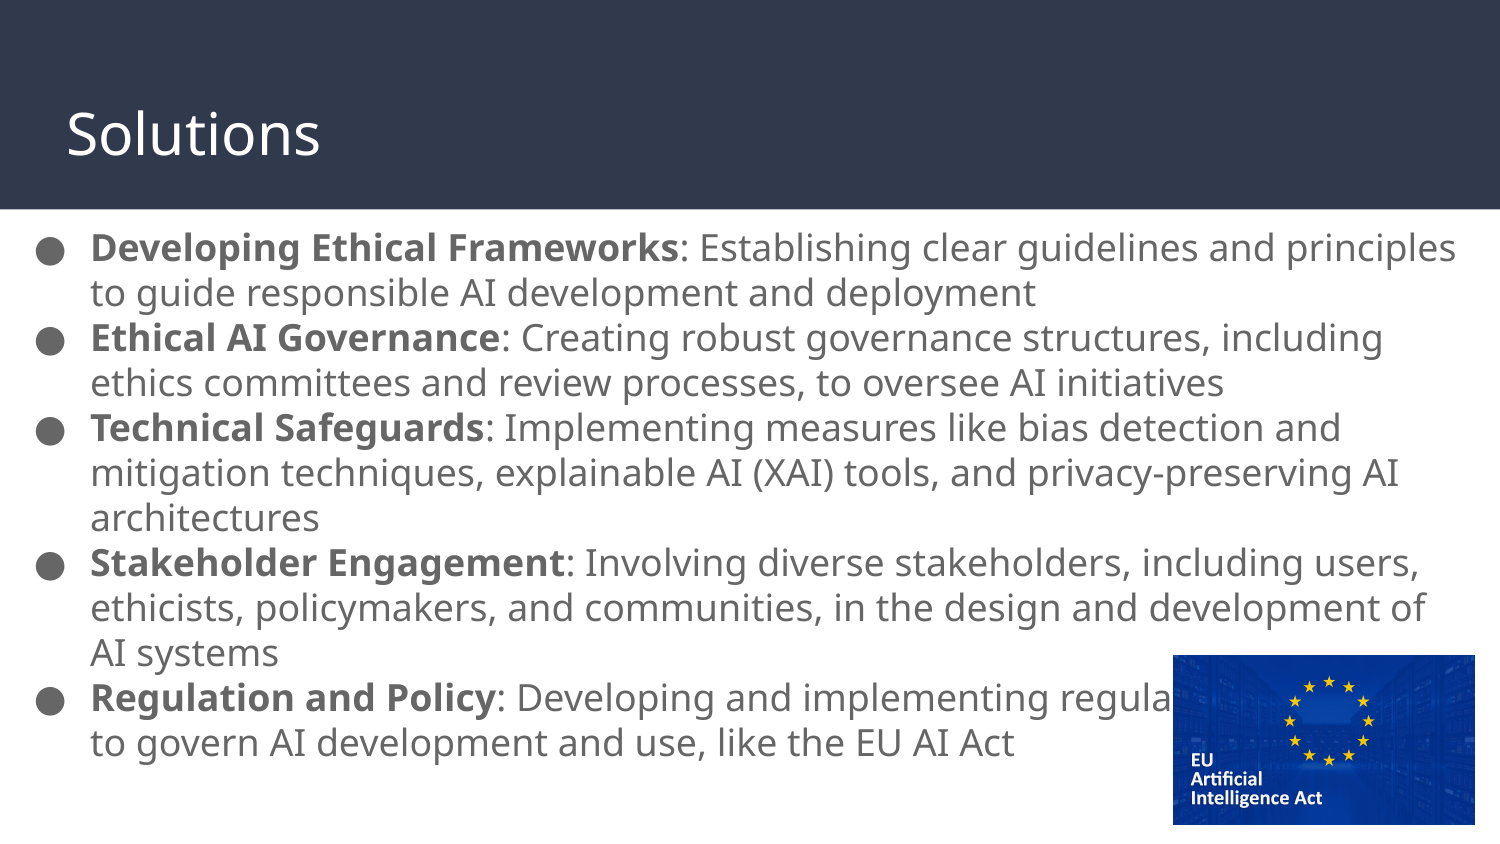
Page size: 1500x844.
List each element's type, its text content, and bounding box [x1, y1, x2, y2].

picture [1173, 655, 1475, 825]
text_box Developing Ethical Frameworks: Establishing clear guidelines and principles to guide responsible AI development and deployment Ethical AI Governance: Creating robust governance structures, including ethics committees and review processes, to oversee AI initiatives Technical Safeguards: Implementing measures like bias detection and mitigation techniques, explainable AI (XAI) tools, and privacy-preserving AI architectures Stakeholder Engagement: Involving diverse stakeholders, including users, ethicists, policymakers, and communities, in the design and development of AI systems Regulation and Policy: Developing and implementing regulations and laws to govern AI development and use, like the EU AI Act [0, 209, 1486, 791]
title Solutions [51, 82, 1449, 185]
